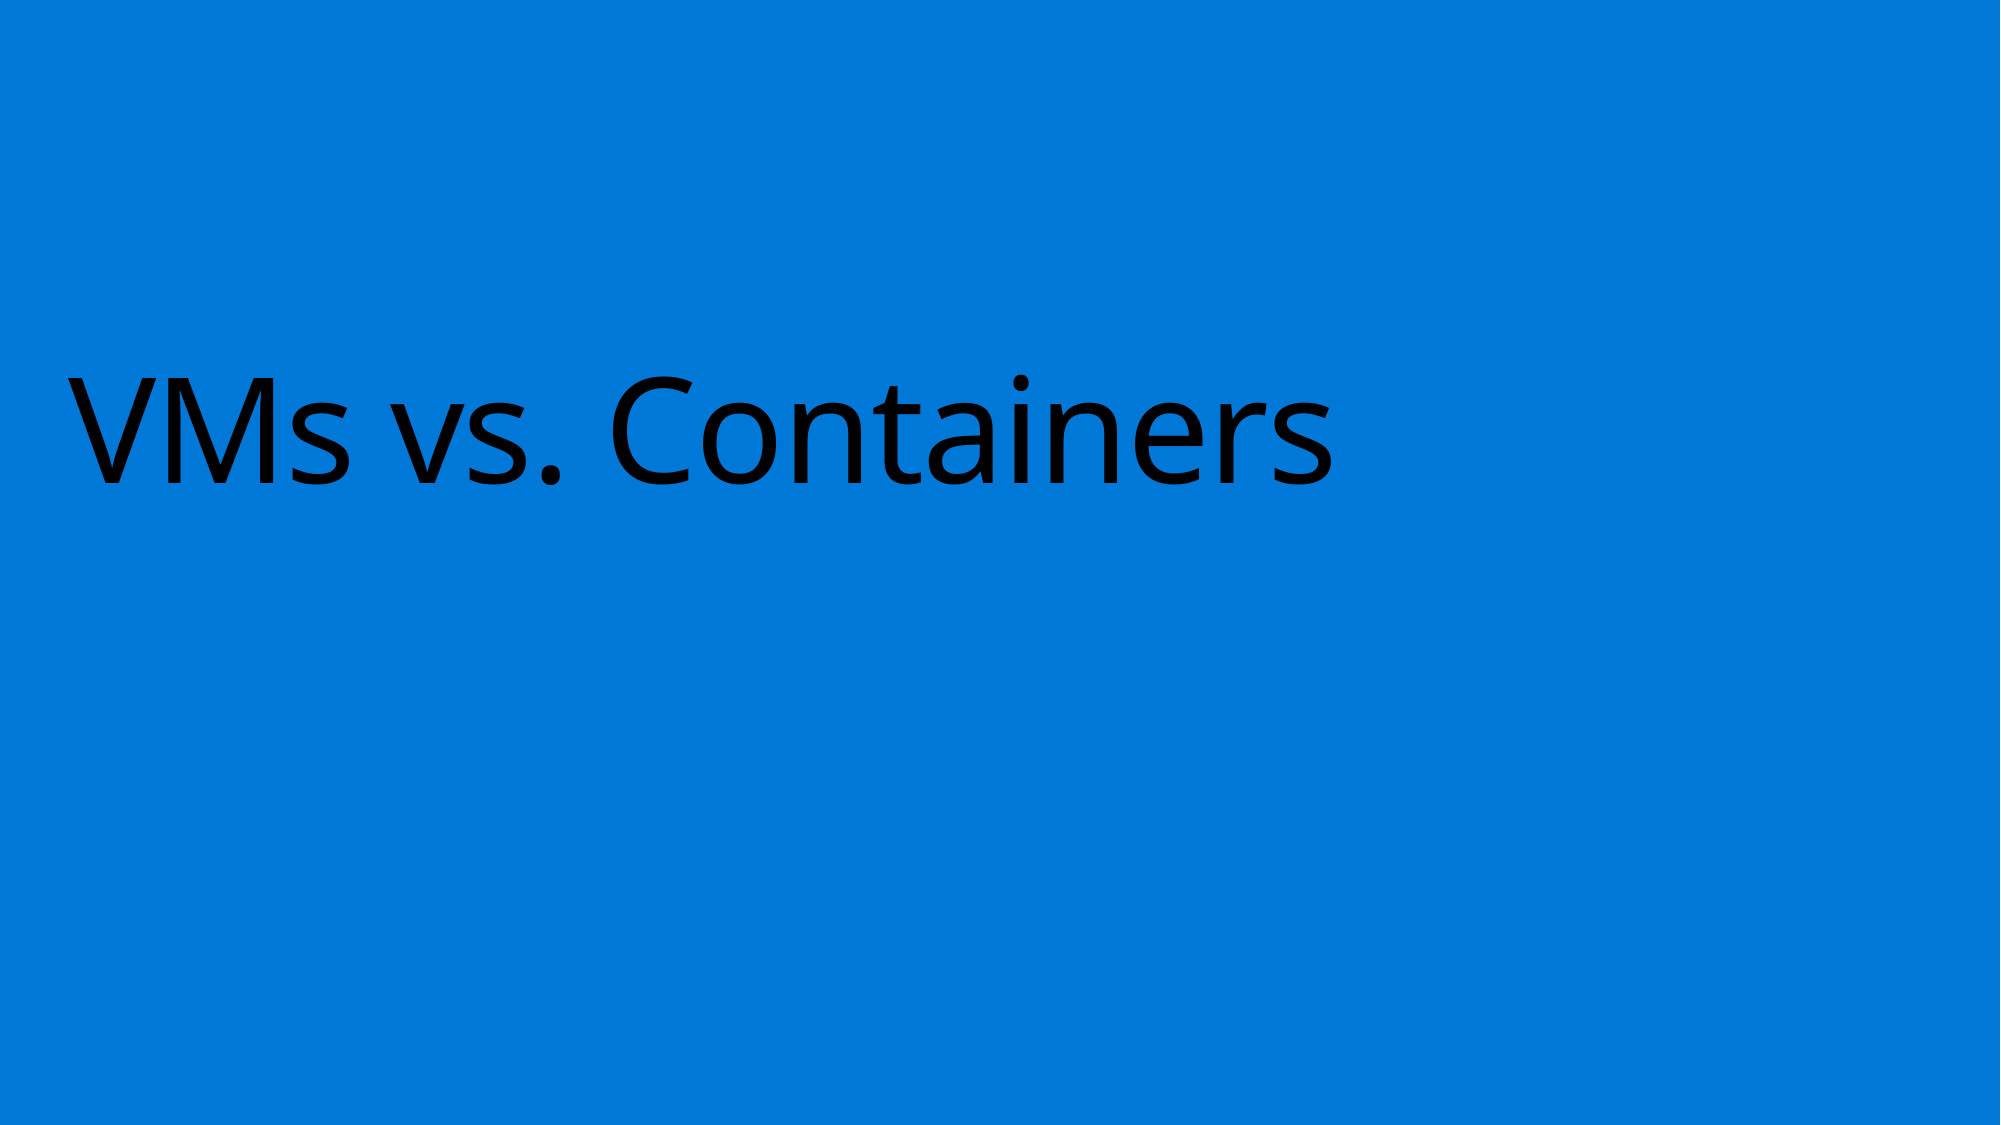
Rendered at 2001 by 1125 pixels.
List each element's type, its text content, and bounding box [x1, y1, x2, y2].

title VMs vs. Containers [44, 341, 1956, 532]
